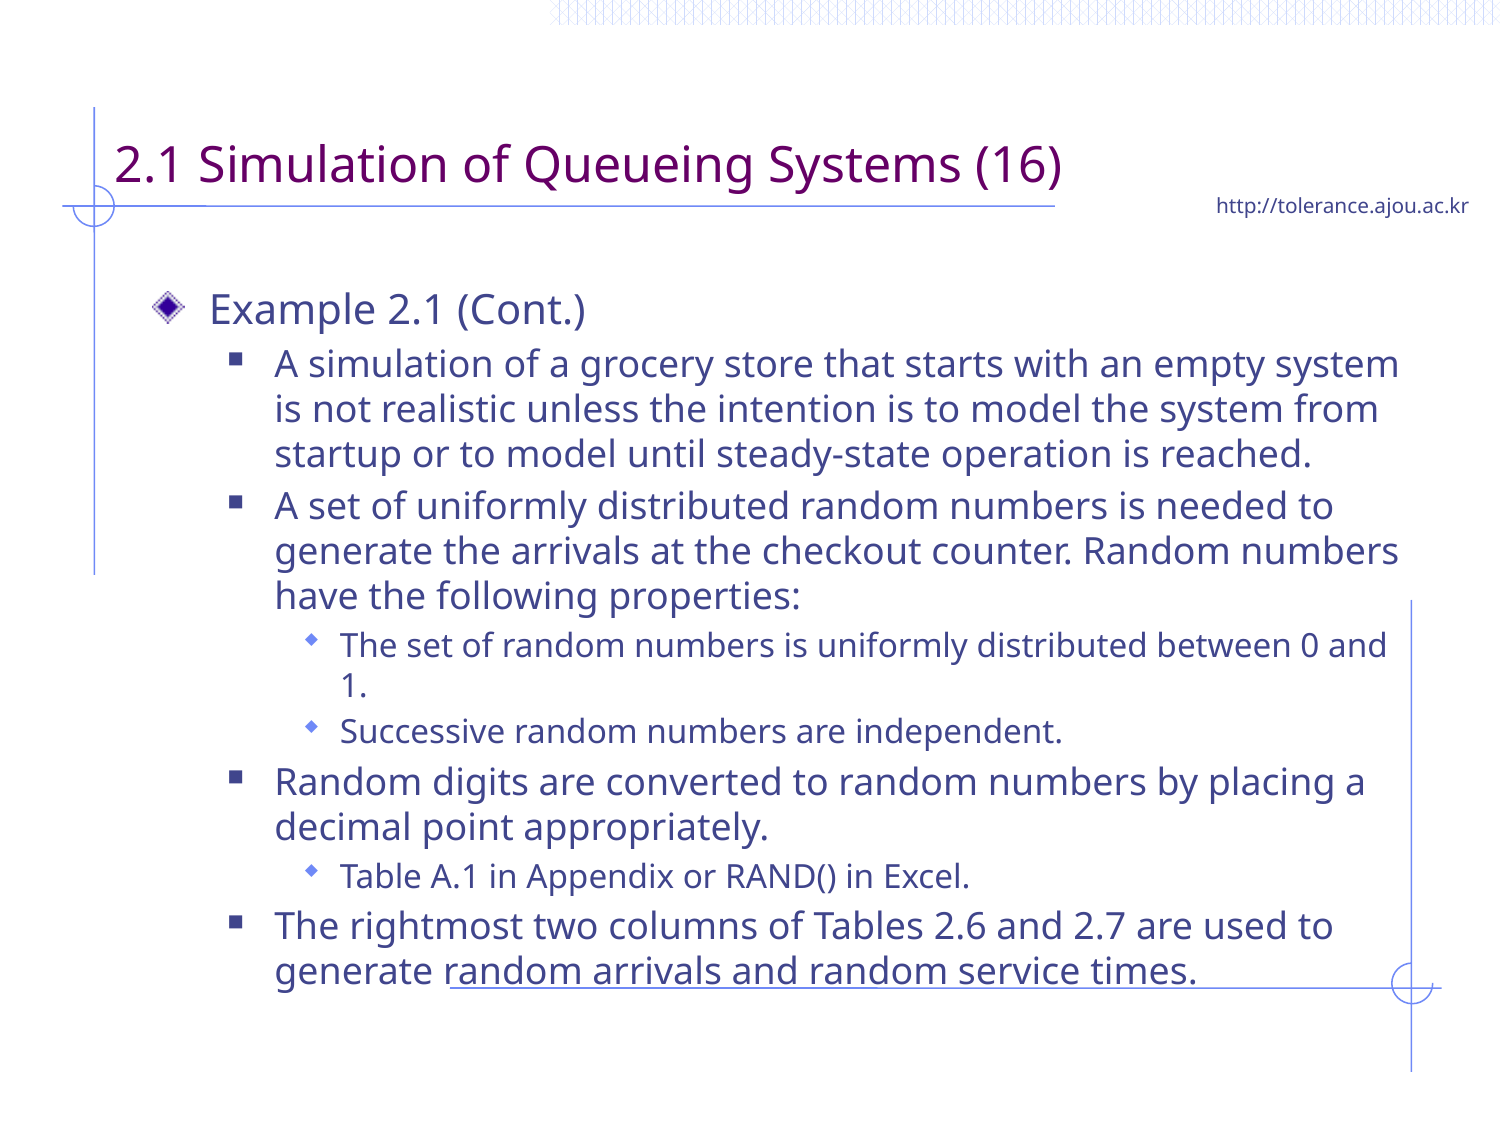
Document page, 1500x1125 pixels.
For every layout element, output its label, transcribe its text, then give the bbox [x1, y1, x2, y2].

list Example 2.1 (Cont.) A simulation of a grocery store that starts with an empty system is not realistic unless the intention is to model the system from startup or to model until steady-state operation is reached. A set of uniformly distributed random numbers is needed to generate the arrivals at the checkout counter. Random numbers have the following properties: The set of random numbers is uniformly distributed between 0 and 1. Successive random numbers are independent. Random digits are converted to random numbers by placing a decimal point appropriately. Table A.1 in Appendix or RAND() in Excel. The rightmost two columns of Tables 2.6 and 2.7 are used to generate random arrivals and random service times. [137, 274, 1438, 988]
title 2.1 Simulation of Queueing Systems (16) [99, 99, 1238, 201]
picture [152, 291, 185, 324]
